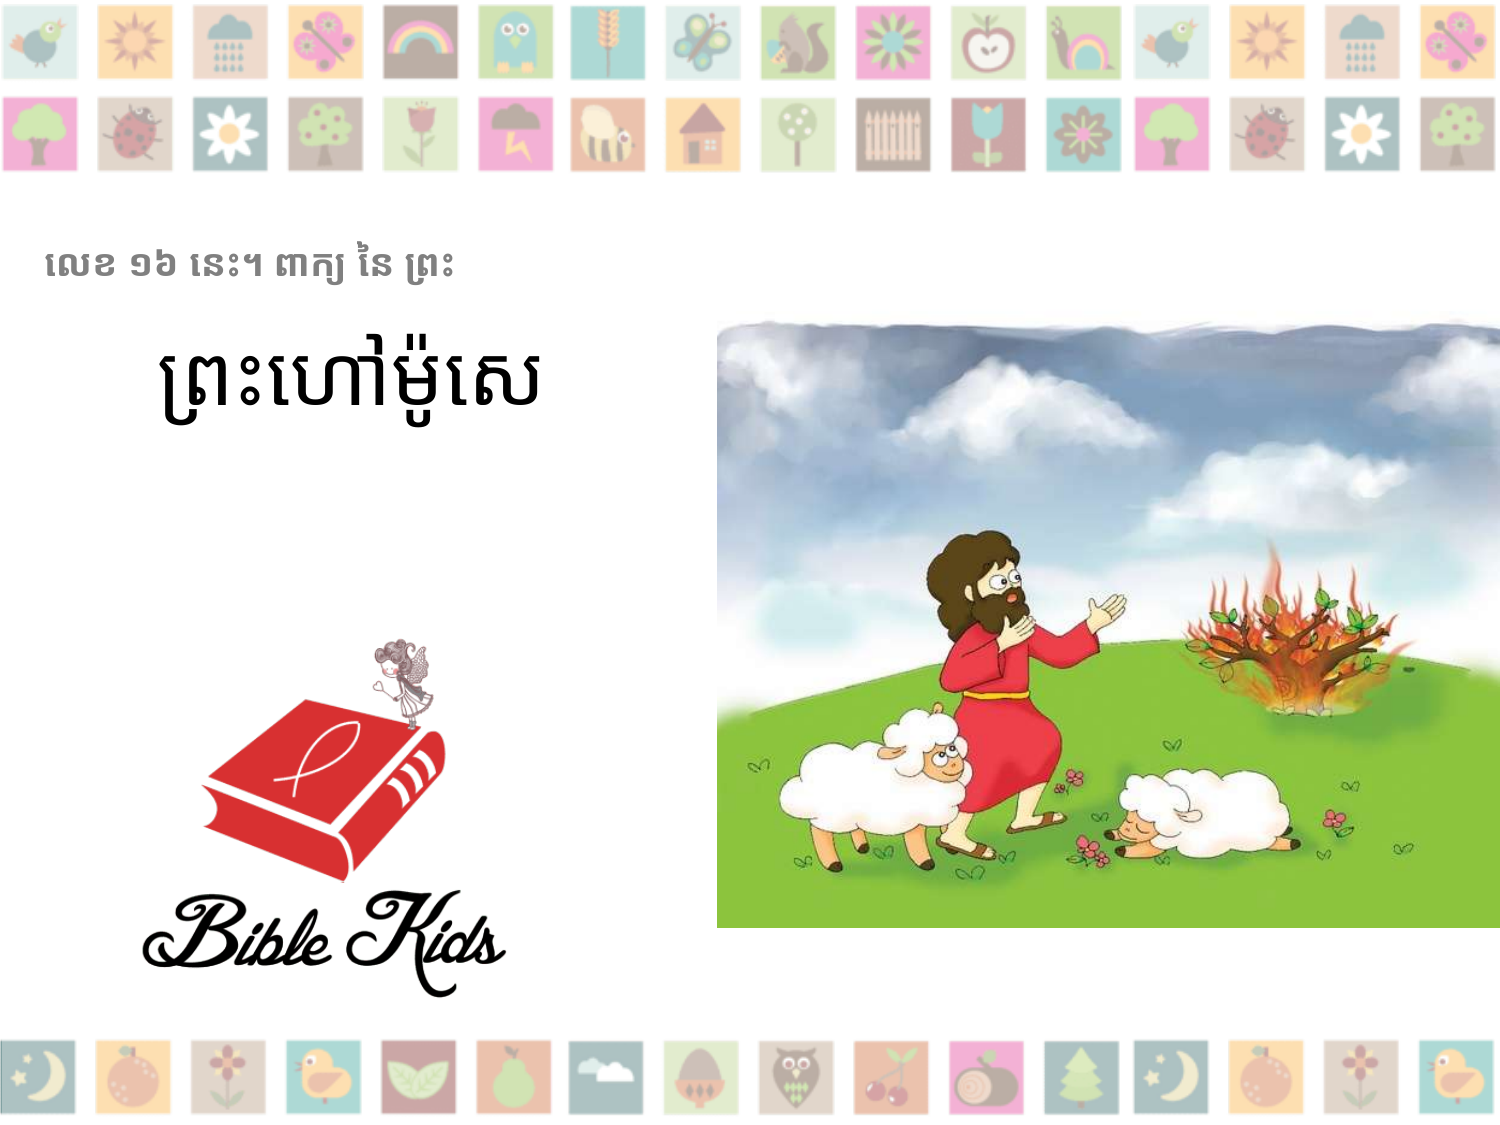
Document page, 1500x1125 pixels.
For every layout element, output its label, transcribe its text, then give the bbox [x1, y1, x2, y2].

picture [117, 600, 544, 1027]
picture [717, 292, 1500, 928]
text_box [0, 3, 1500, 181]
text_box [0, 1028, 1500, 1118]
text_box ព្រះហៅម៉ូសេ [29, 314, 675, 430]
text_box លេខ ១៦ នេះ។ ពាក្យ នៃ ព្រះ [29, 231, 543, 292]
